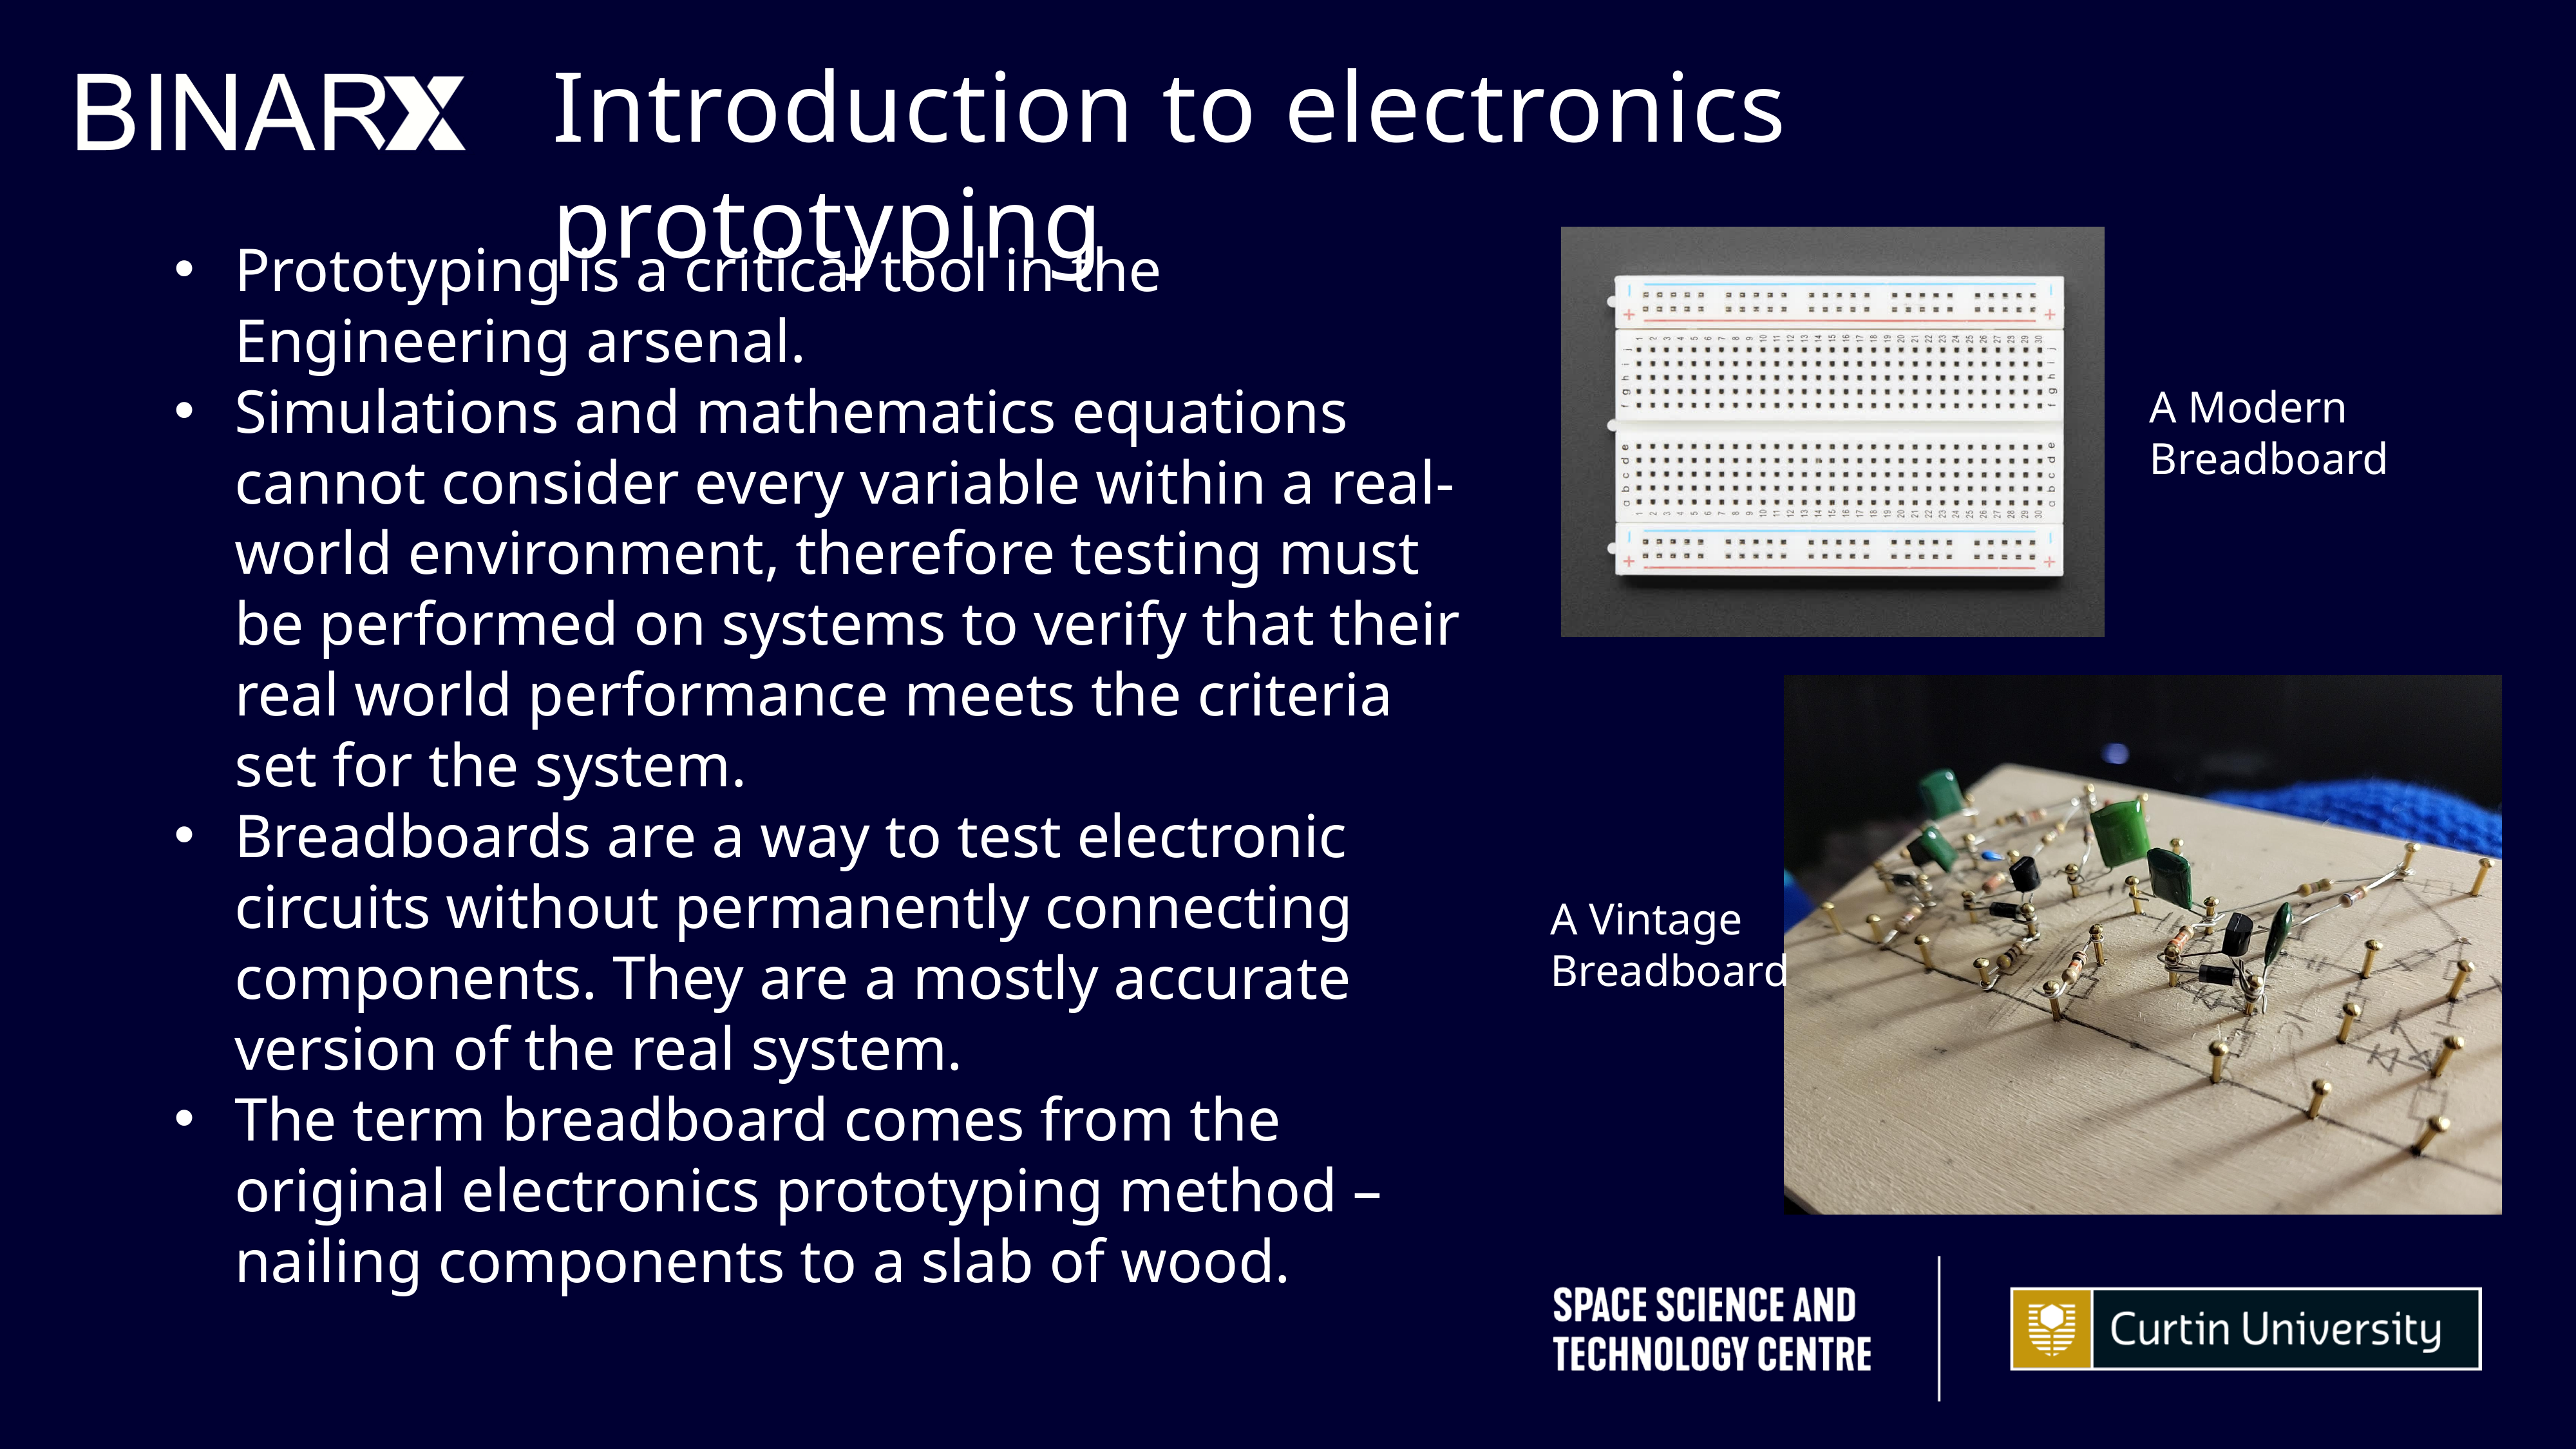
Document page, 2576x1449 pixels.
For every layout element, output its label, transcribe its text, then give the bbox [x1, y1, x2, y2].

picture [1784, 674, 2502, 1215]
picture [1561, 227, 2105, 637]
text_box A Modern Breadboard [2142, 372, 2432, 491]
picture [1553, 1255, 2482, 1403]
picture [69, 60, 476, 164]
text_box A Vintage Breadboard [1542, 884, 1784, 1003]
text_box Introduction to electronics prototyping [545, 37, 2375, 227]
text_box Prototyping is a critical tool in the Engineering arsenal. Simulations and mathematics equations cannot consider every variable within a real-world environment, therefore testing must be performed on systems to verify that their real world performance meets the criteria set for the system. Breadboards are a way to test electronic circuits without permanently connecting components. They are a mostly accurate version of the real system. The term breadboard comes from the original electronics prototyping method – nailing components to a slab of wood. [166, 224, 1486, 1302]
